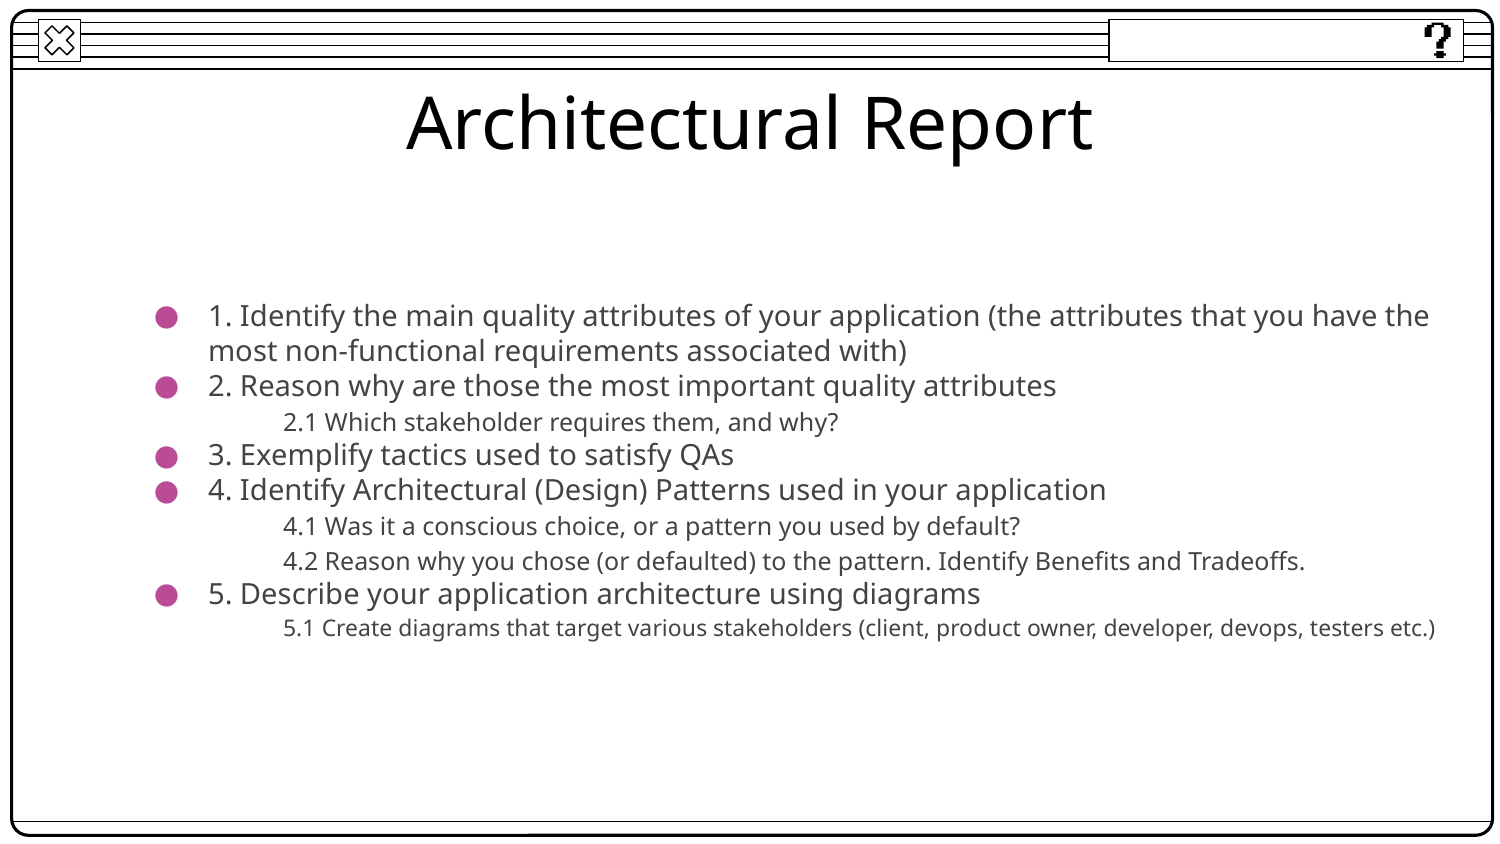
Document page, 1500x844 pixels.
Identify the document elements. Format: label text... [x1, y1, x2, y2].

list 1. Identify the main quality attributes of your application (the attributes that you have the most non-functional requirements associated with) 2. Reason why are those the most important quality attributes 2.1 Which stakeholder requires them, and why? 3. Exemplify tactics used to satisfy QAs 4. Identify Architectural (Design) Patterns used in your application 4.1 Was it a conscious choice, or a pattern you used by default? 4.2 Reason why you chose (or defaulted) to the pattern. Identify Benefits and Tradeoffs. 5. Describe your application architecture using diagrams 5.1 Create diagrams that target various stakeholders (client, product owner, developer, devops, testers etc.) [118, 189, 1454, 750]
title Architectural Report [118, 72, 1382, 167]
